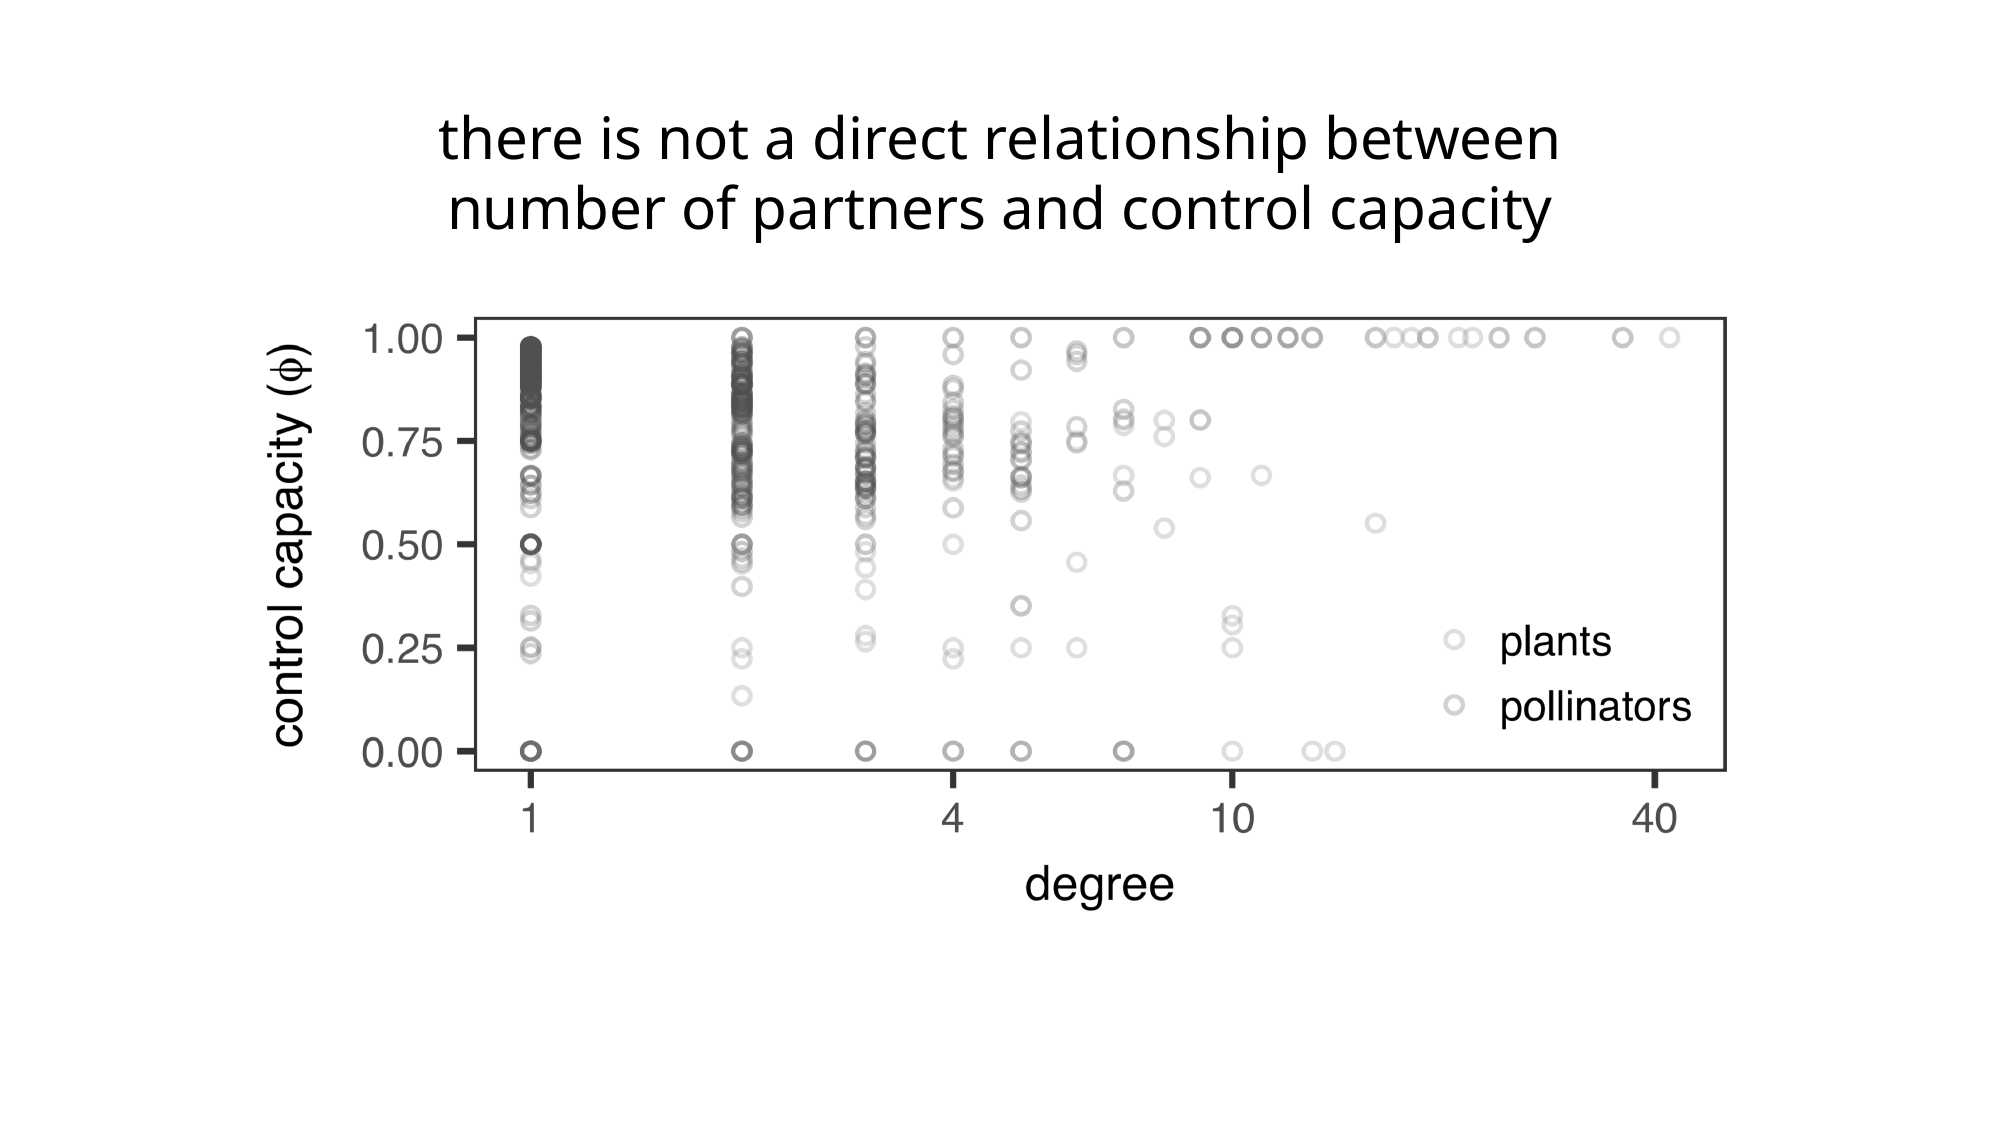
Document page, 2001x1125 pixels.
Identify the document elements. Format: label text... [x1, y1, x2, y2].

picture [249, 296, 1750, 929]
text_box there is not a direct relationship between number of partners and control capacity [423, 93, 1577, 249]
